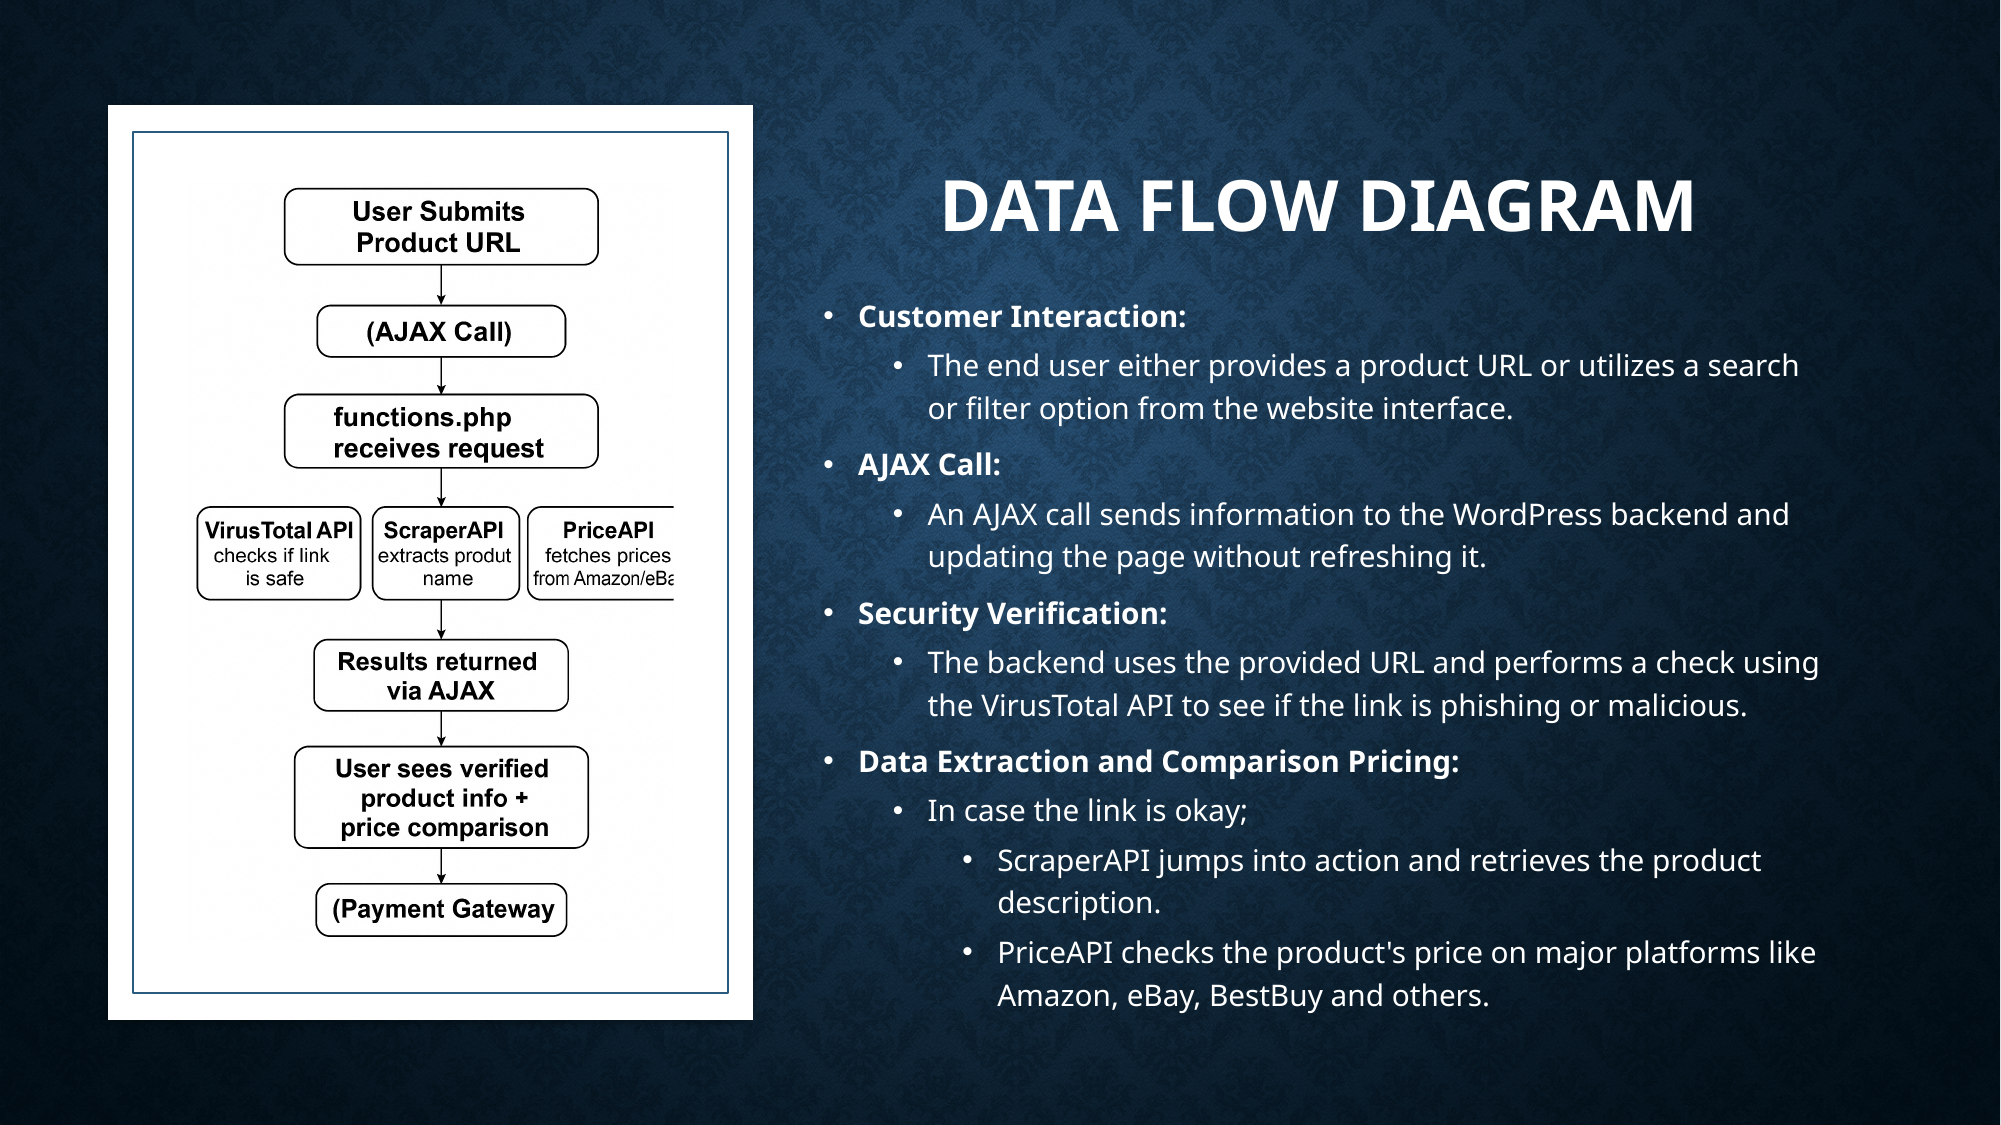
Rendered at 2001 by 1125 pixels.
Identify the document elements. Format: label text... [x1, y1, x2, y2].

text_box [122, 119, 739, 1006]
text_box [132, 130, 729, 995]
list Customer Interaction: The end user either provides a product URL or utilizes a search or filter option from the website interface. AJAX Call: An AJAX call sends information to the WordPress backend and updating the page without refreshing it. Security Verification: The backend uses the provided URL and performs a check using the VirusTotal API to see if the link is phishing or malicious. Data Extraction and Comparison Pricing: In case the link is okay; ScraperAPI jumps into action and retrieves the product description. PriceAPI checks the product's price on major platforms like Amazon, eBay, BestBuy and others. [808, 283, 1849, 1063]
picture [186, 182, 675, 943]
title Data Flow Diagram [808, 99, 1849, 283]
